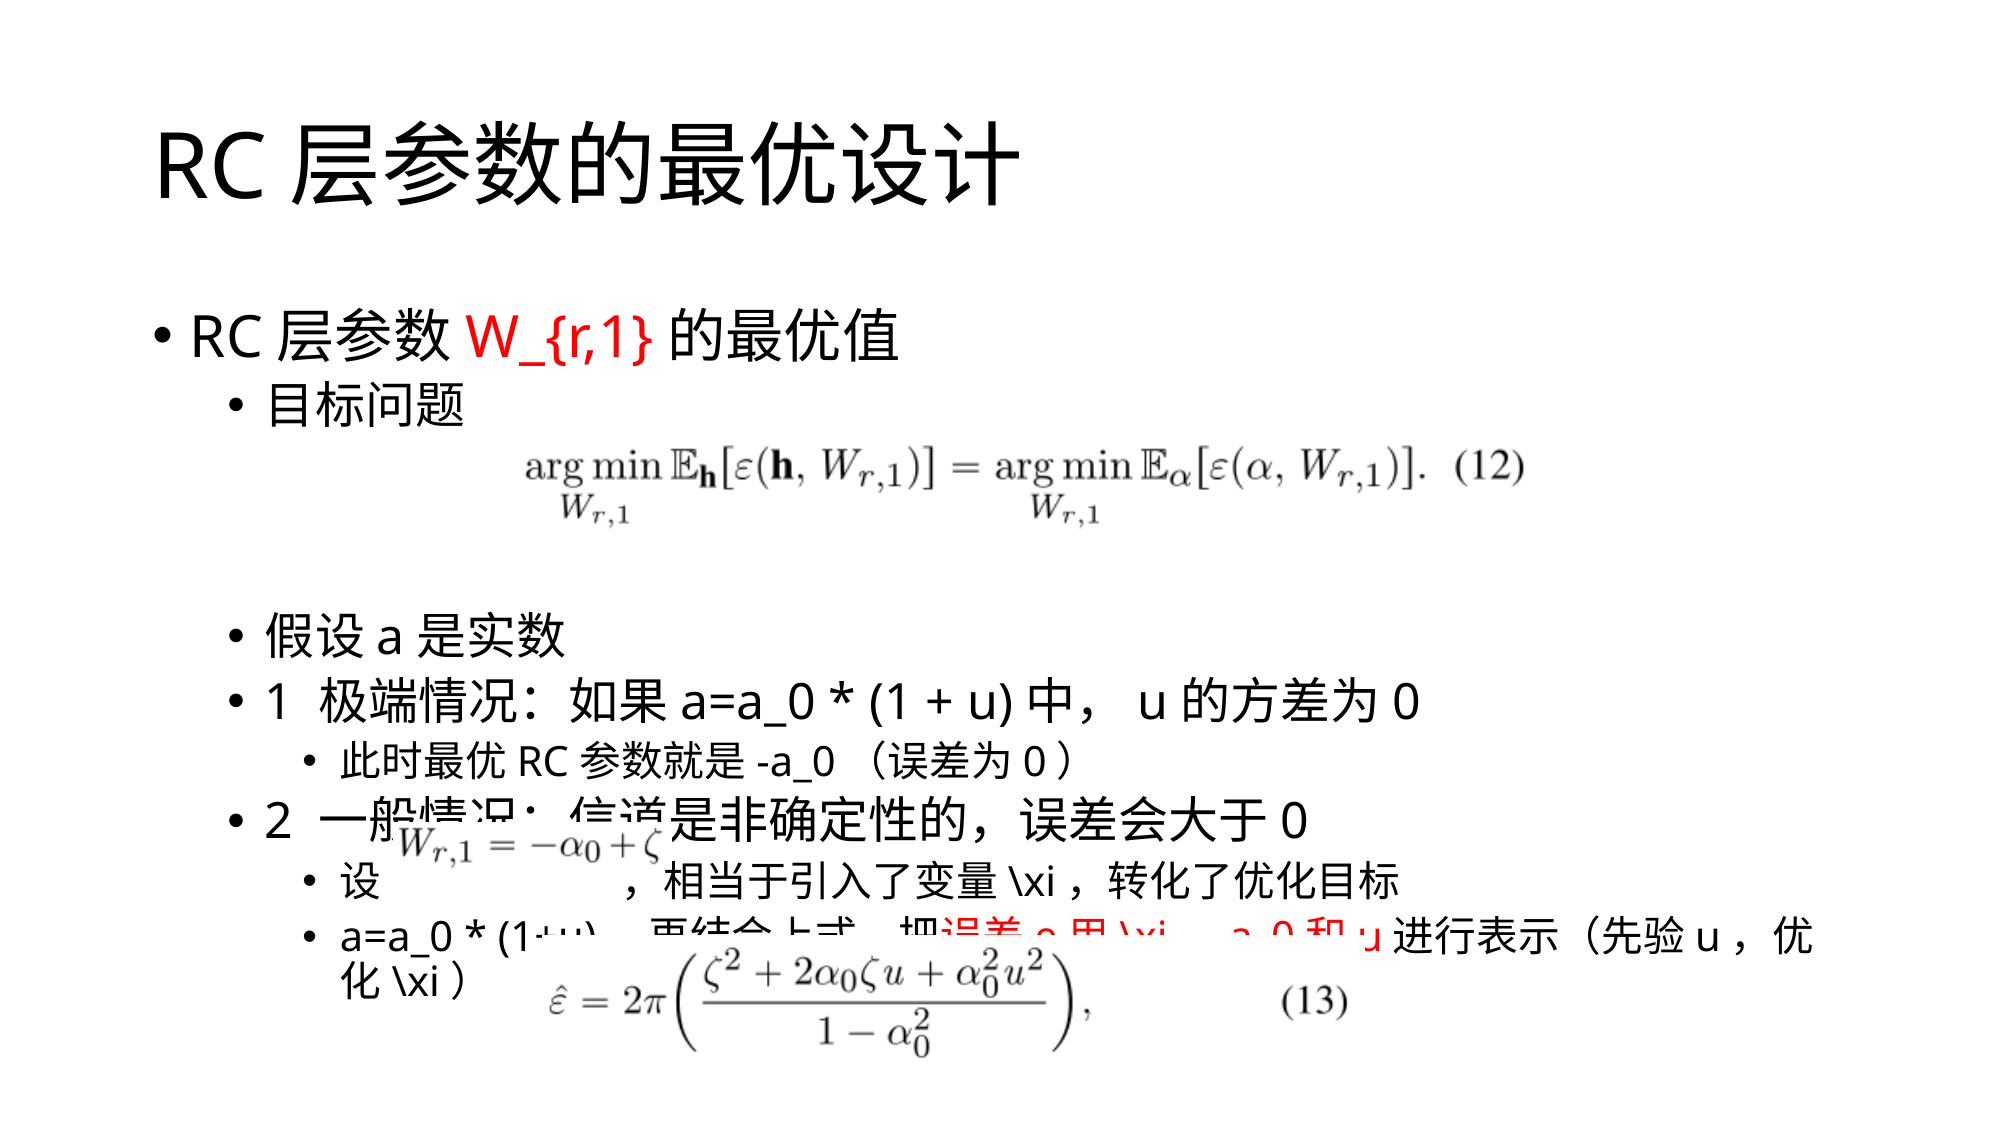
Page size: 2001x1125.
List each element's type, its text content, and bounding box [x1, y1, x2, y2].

title RC层参数的最优设计 [137, 59, 2000, 278]
picture [510, 417, 1532, 534]
picture [393, 822, 672, 869]
list RC层参数W_{r,1}的最优值 目标问题 假设a是实数 1 极端情况：如果a=a_0 * (1 + u)中，u的方差为0 此时最优RC参数就是-a_0（误差为0） 2 一般情况：信道是非确定性的，误差会大于0 设 ，相当于引入了变量\xi，转化了优化目标 a=a_0 * (1+u)，再结合上式，把误差e用\xi，a_0和u进行表示（先验u，优化\xi） [137, 299, 1863, 1125]
picture [542, 935, 1365, 1066]
